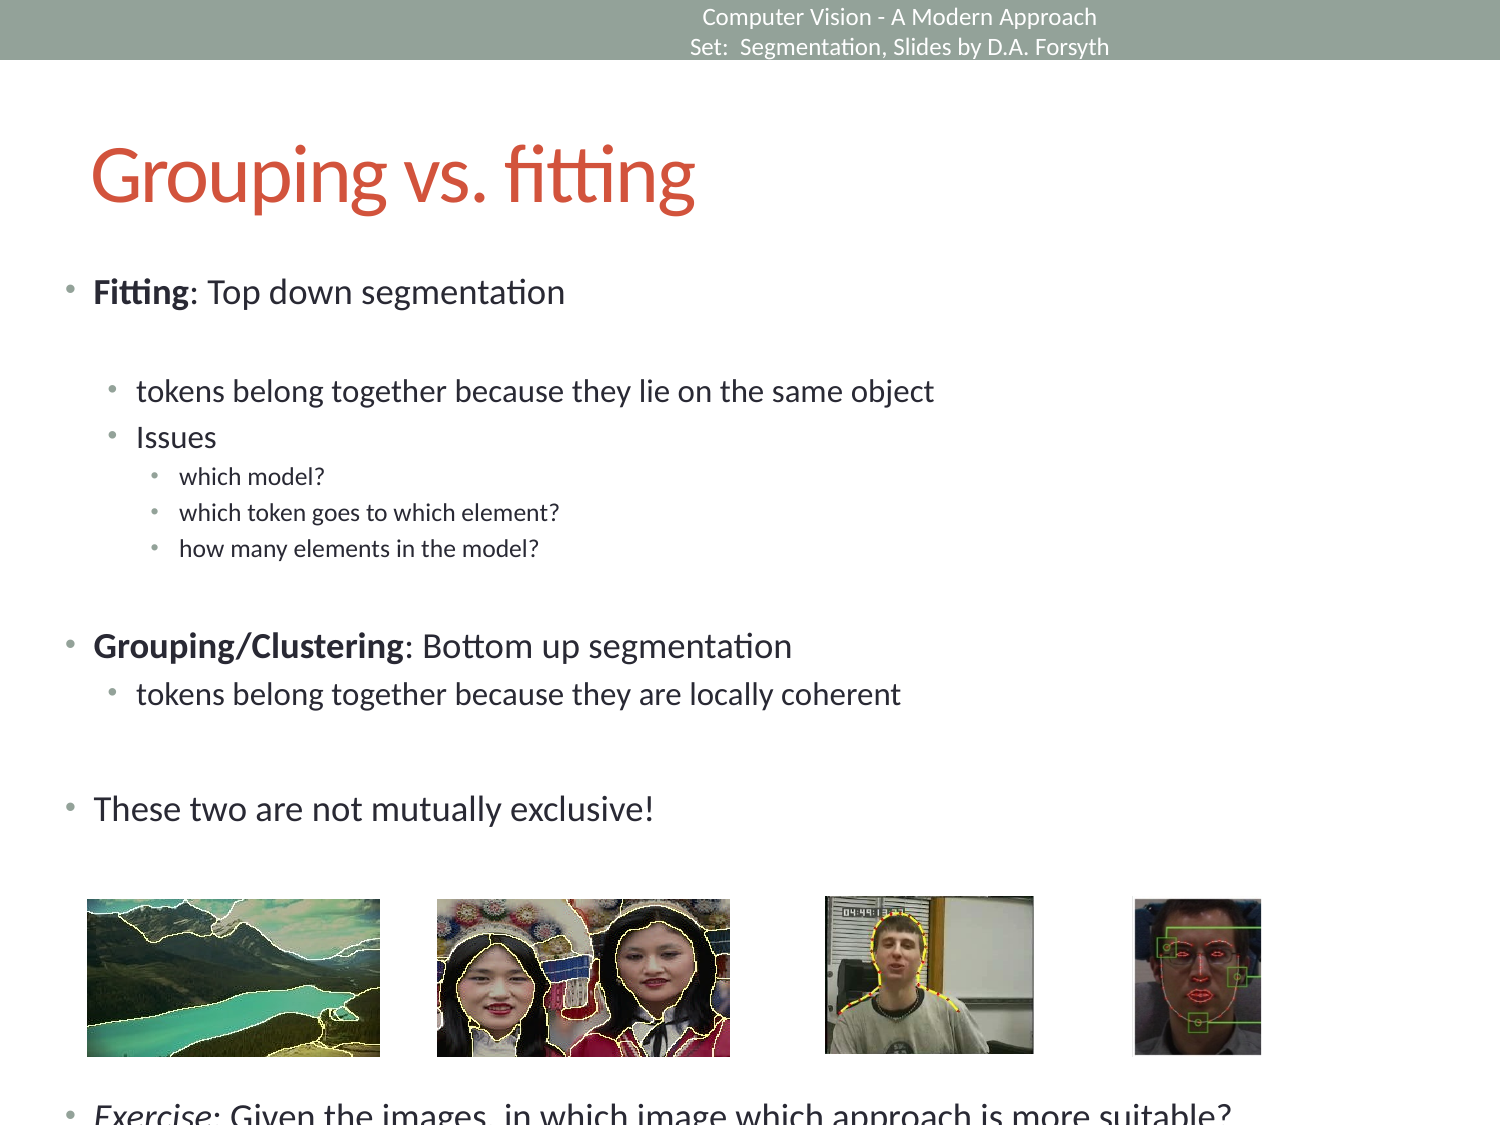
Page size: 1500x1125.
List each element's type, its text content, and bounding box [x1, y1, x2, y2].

picture [824, 896, 1035, 1054]
title Grouping vs. fitting [75, 87, 1425, 250]
picture [437, 899, 730, 1057]
list Fitting: Top down segmentation tokens belong together because they lie on the same object Issues which model? which token goes to which element? how many elements in the model? Grouping/Clustering: Bottom up segmentation tokens belong together because they are locally coherent These two are not mutually exclusive! Exercise: Given the images, in which image which approach is more suitable? [50, 260, 1500, 1125]
picture [87, 899, 380, 1057]
picture [1132, 896, 1262, 1057]
footer Computer Vision - A Modern Approach Set: Segmentation, Slides by D.A. Forsyth [562, 21, 1239, 75]
